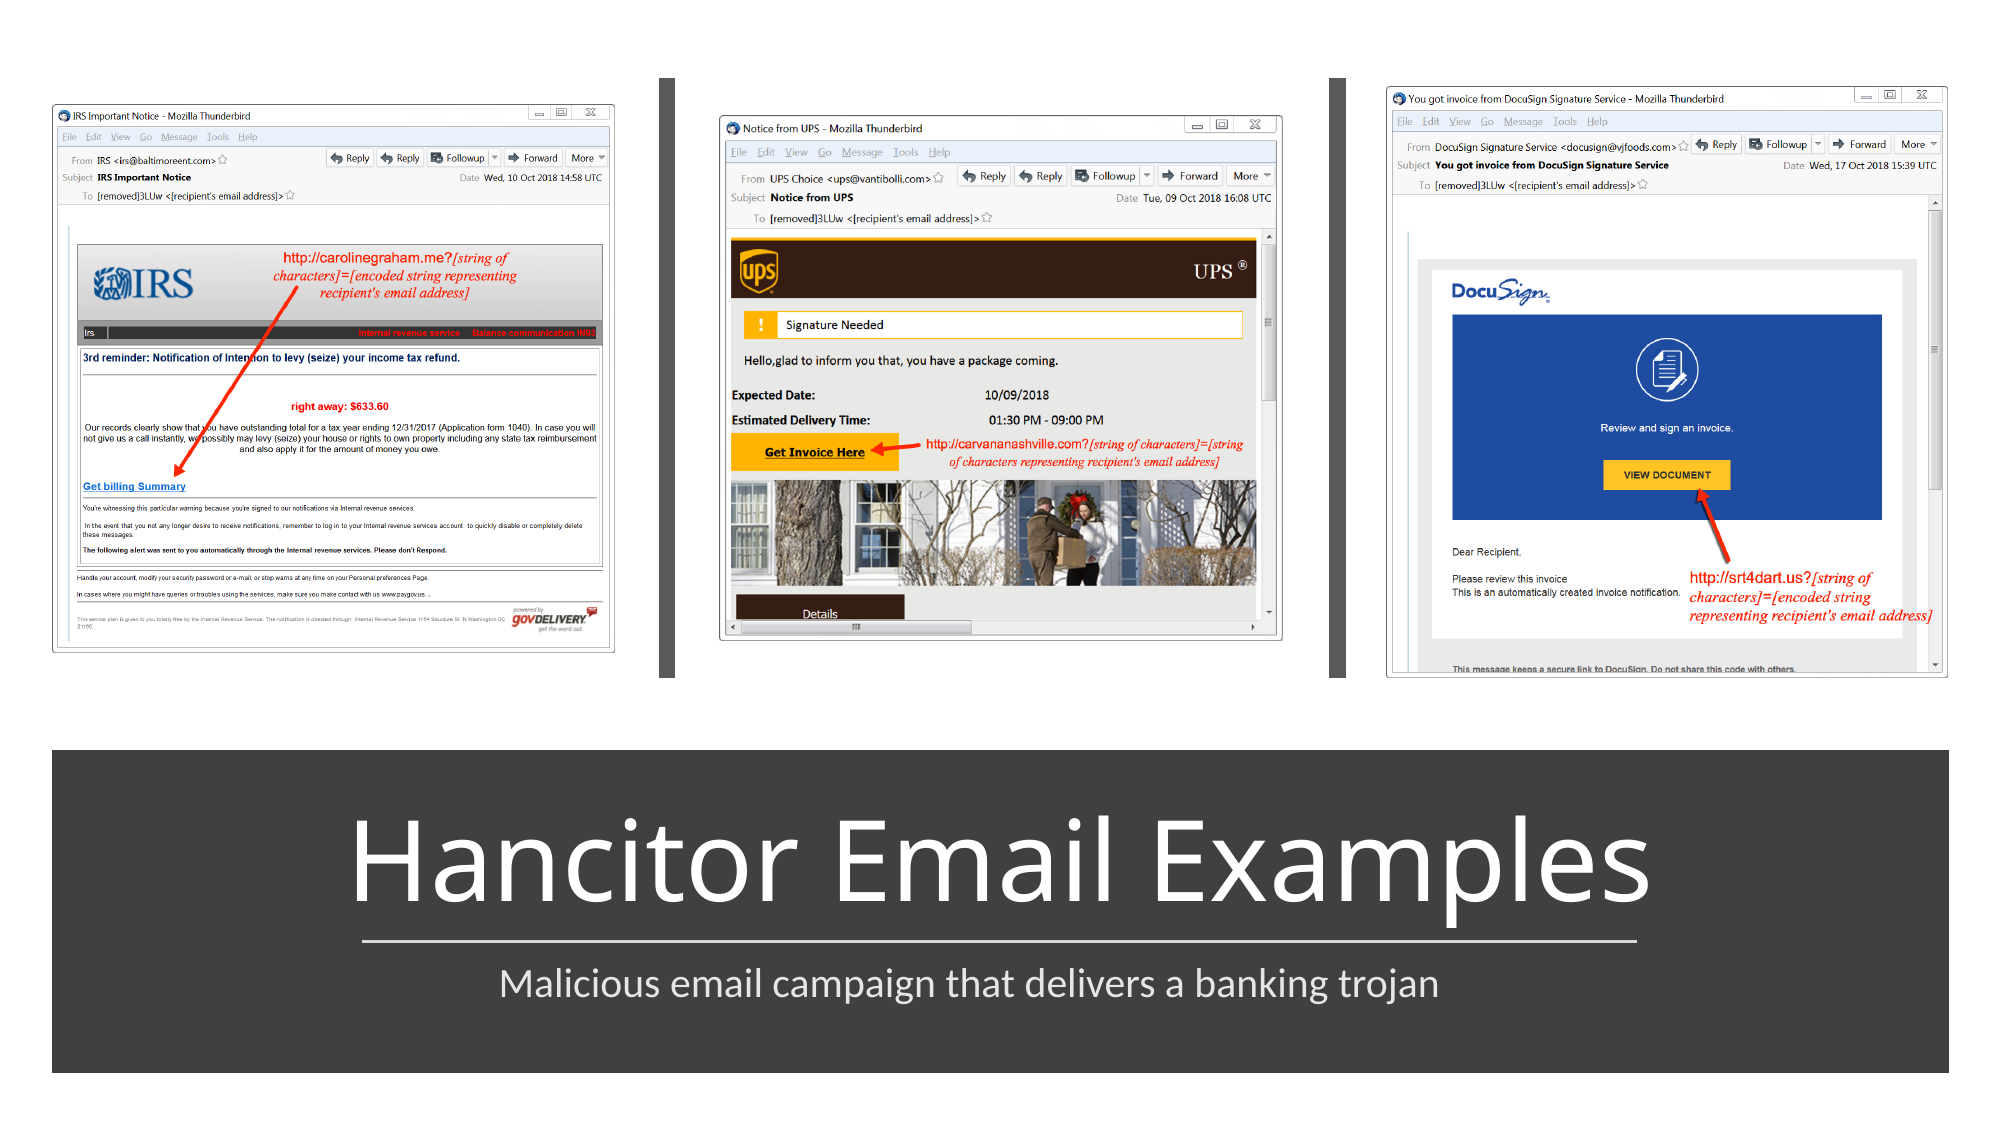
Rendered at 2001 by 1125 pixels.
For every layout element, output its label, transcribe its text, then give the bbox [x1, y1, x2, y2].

list Malicious email campaign that delivers a banking trojan [219, 954, 1720, 1023]
picture [719, 115, 1283, 641]
text_box [61, 759, 1939, 1064]
picture [52, 104, 615, 653]
picture [1386, 86, 1948, 678]
title Hancitor Email Examples [86, 780, 1914, 933]
